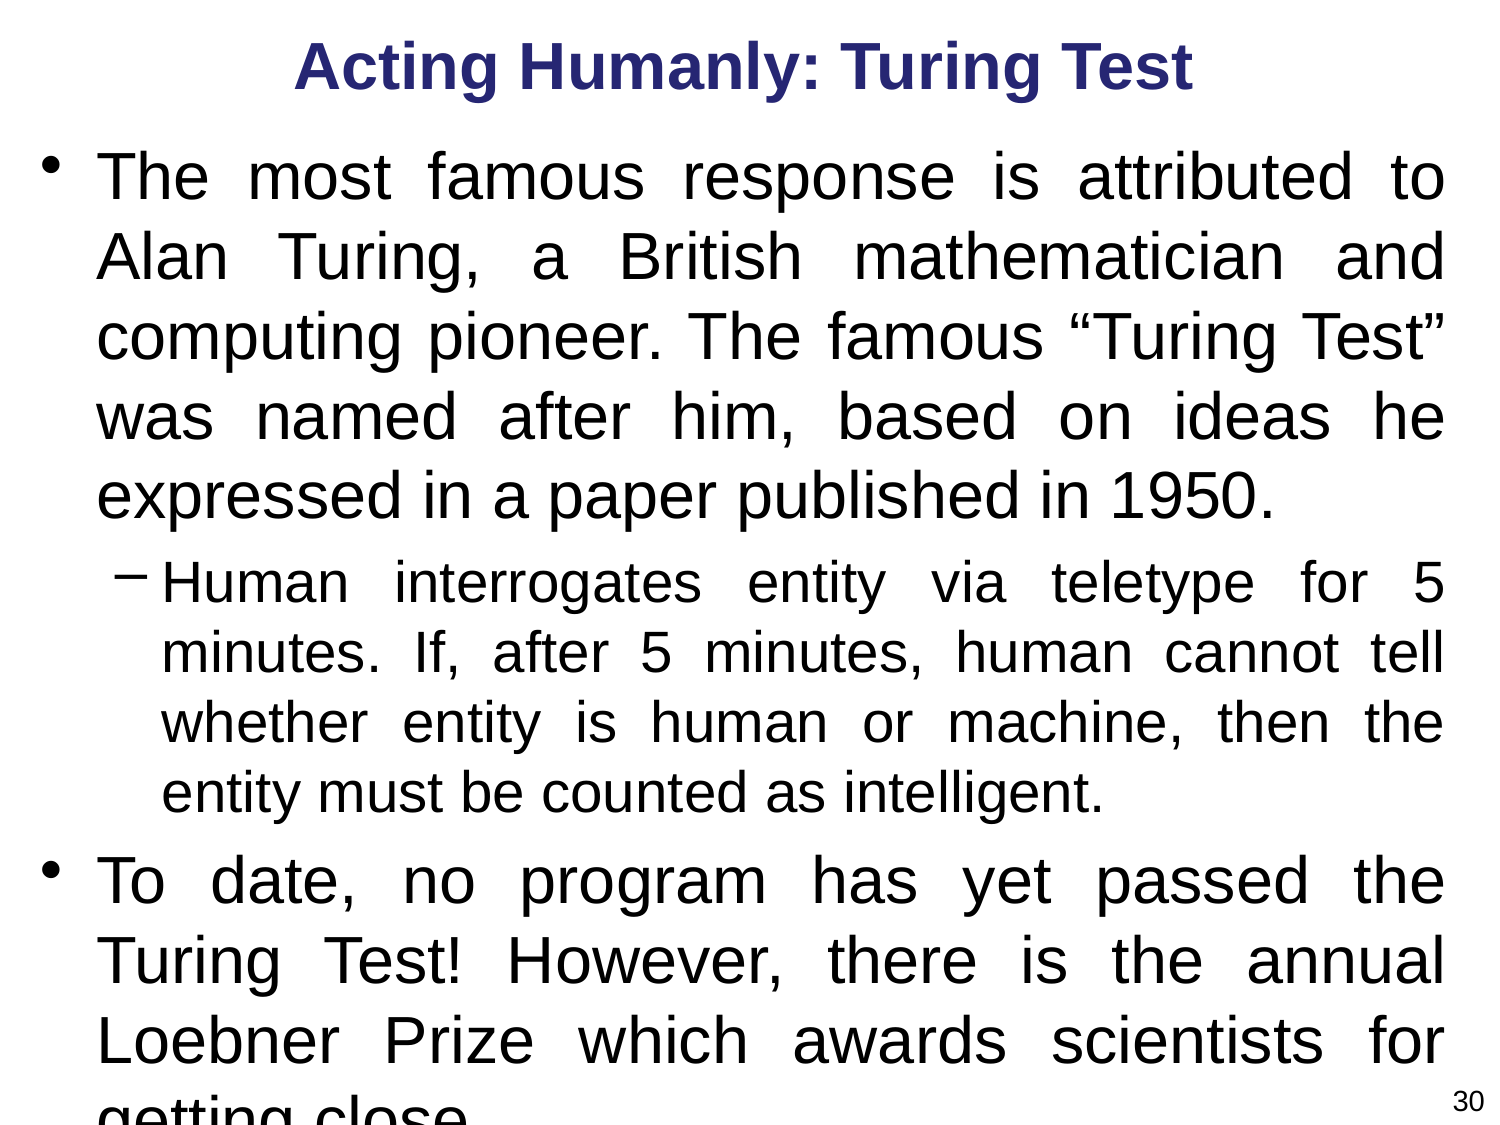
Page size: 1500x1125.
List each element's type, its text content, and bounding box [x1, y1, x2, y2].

title Acting Humanly: Turing Test [24, 0, 1463, 126]
slide_number 30 [1424, 1074, 1500, 1125]
list The most famous response is attributed to Alan Turing, a British mathematician and computing pioneer. The famous “Turing Test” was named after him, based on ideas he expressed in a paper published in 1950. Human interrogates entity via teletype for 5 minutes. If, after 5 minutes, human cannot tell whether entity is human or machine, then the entity must be counted as intelligent. To date, no program has yet passed the Turing Test! However, there is the annual Loebner Prize which awards scientists for getting close. [See http://www.loebner.net/Prizef/loebner-prize.html for more information.] [24, 126, 1463, 1101]
